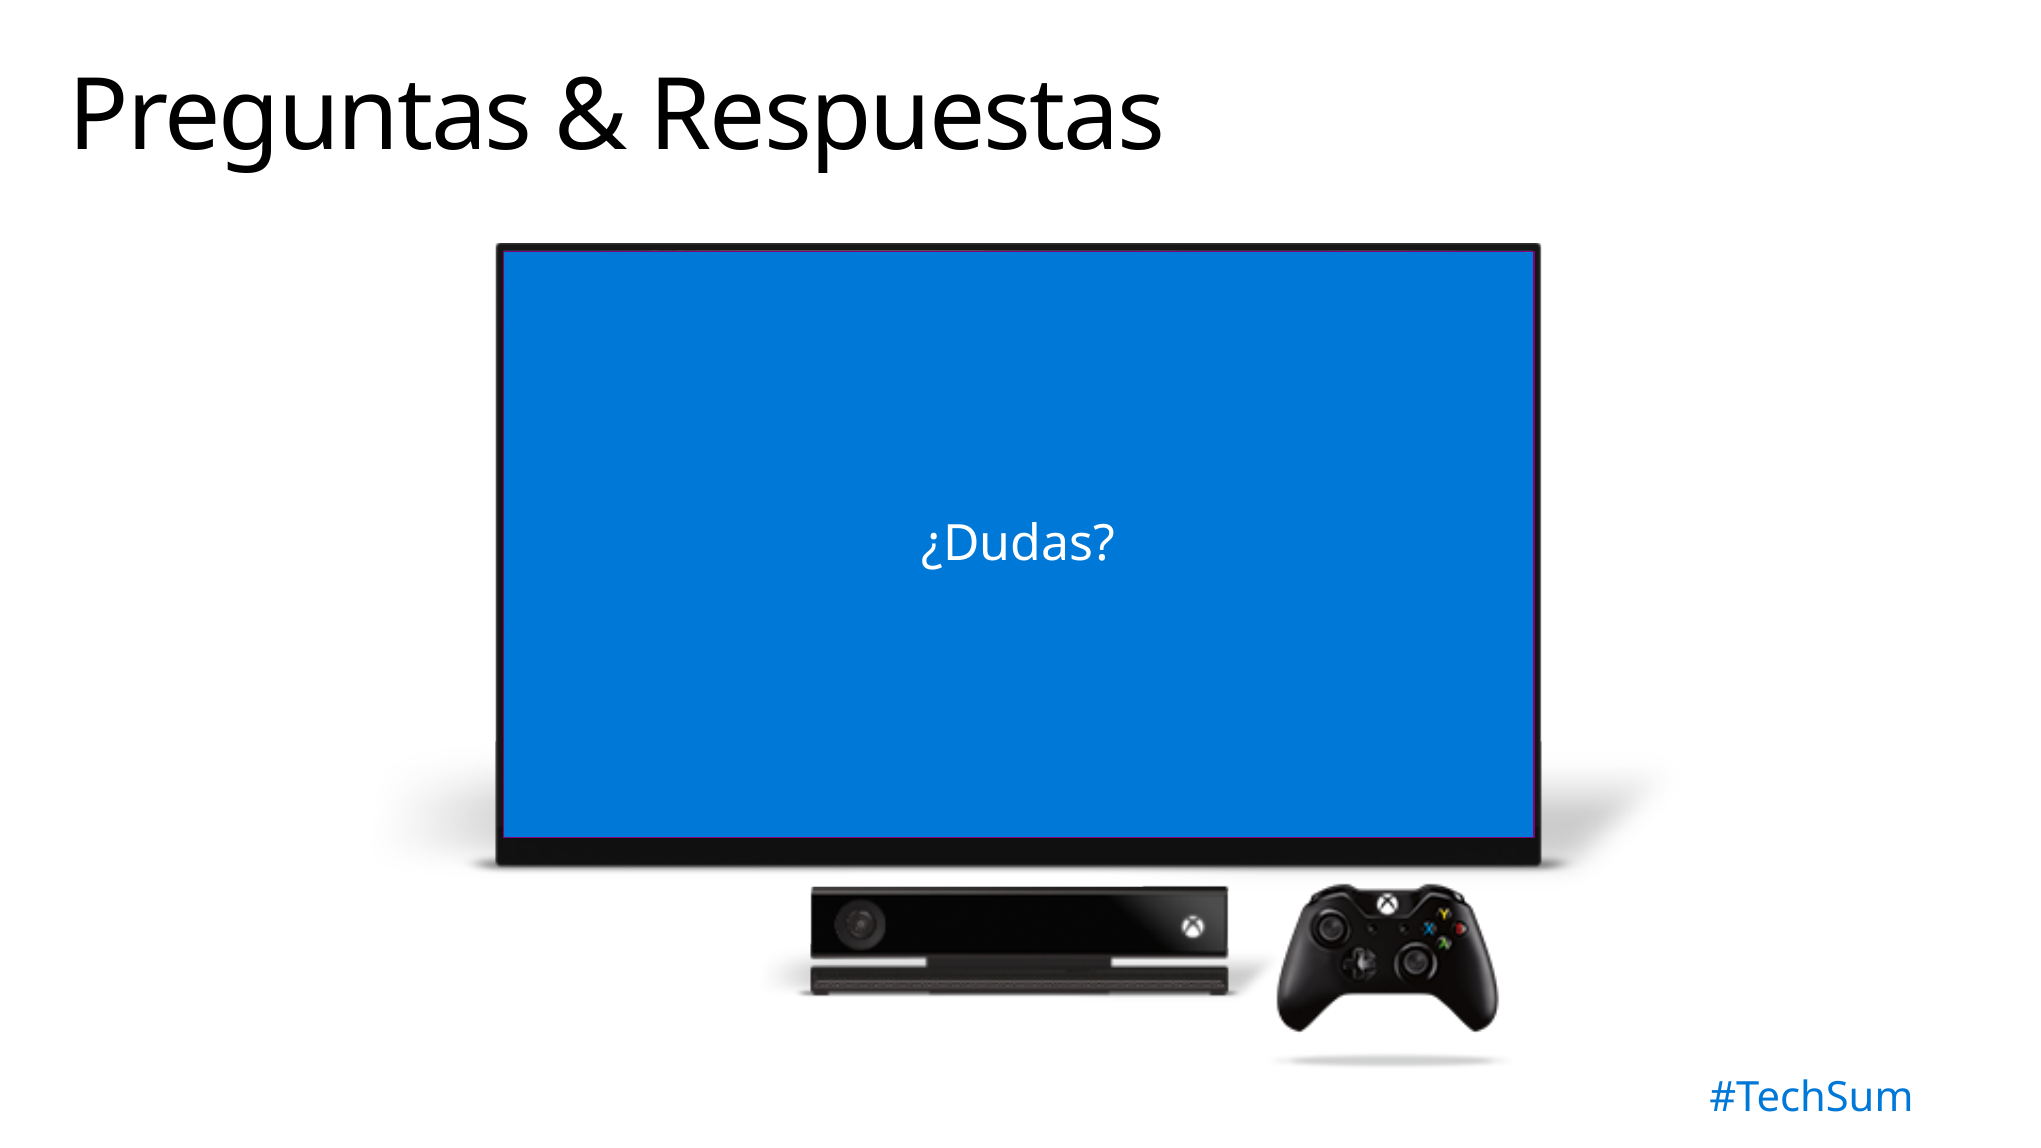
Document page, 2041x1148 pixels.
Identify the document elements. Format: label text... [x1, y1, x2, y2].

title Preguntas & Respuestas [45, 48, 1996, 199]
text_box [329, 243, 1711, 1096]
